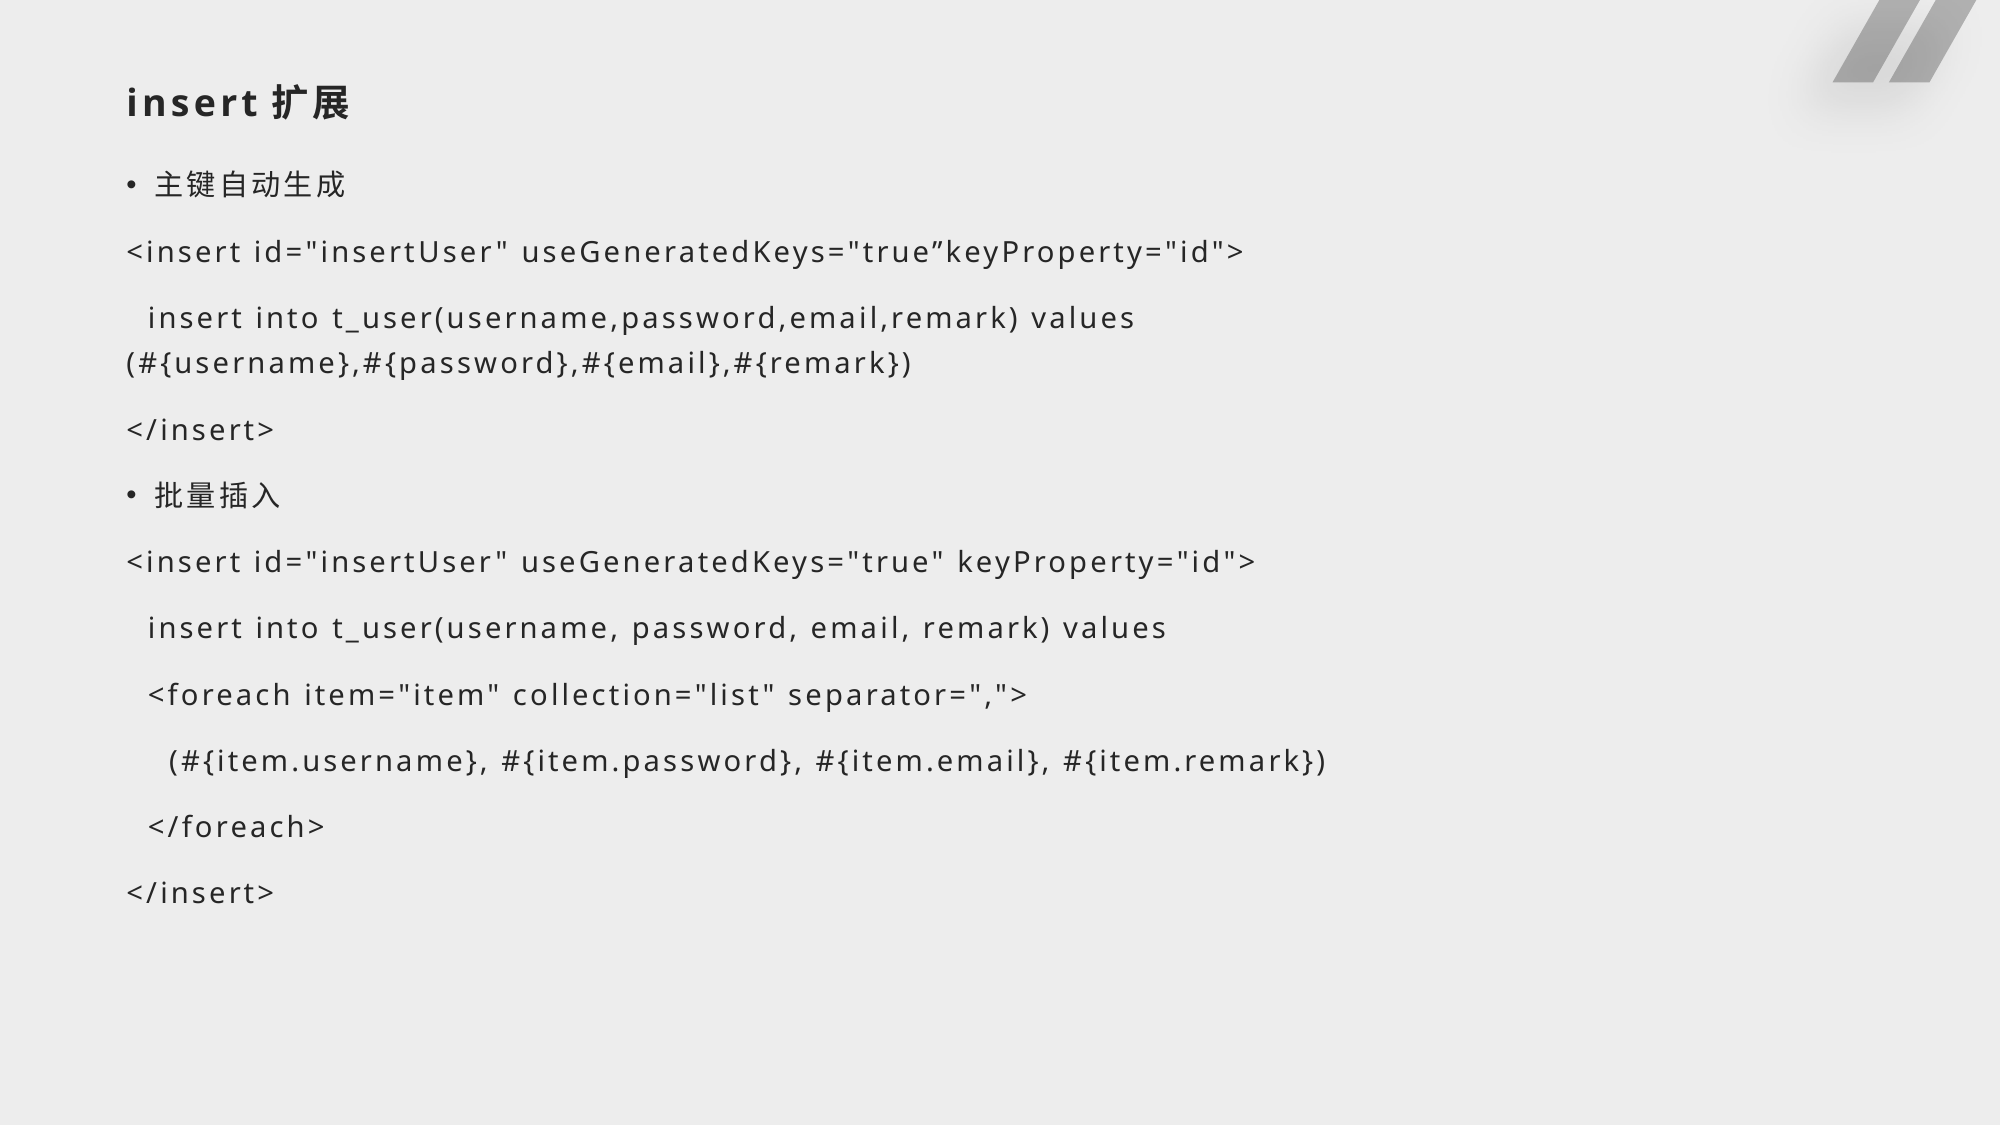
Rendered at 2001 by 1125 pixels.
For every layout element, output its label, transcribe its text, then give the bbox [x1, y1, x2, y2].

list 主键自动生成 <insert id="insertUser" useGeneratedKeys="true”keyProperty="id"> insert into t_user(username,password,email,remark) values (#{username},#{password},#{email},#{remark}) </insert> 批量插入 <insert id="insertUser" useGeneratedKeys="true" keyProperty="id"> insert into t_user(username, password, email, remark) values <foreach item="item" collection="list" separator=","> (#{item.username}, #{item.password}, #{item.email}, #{item.remark}) </foreach> </insert> [109, 156, 1891, 1041]
title insert扩展 [109, 72, 1891, 146]
